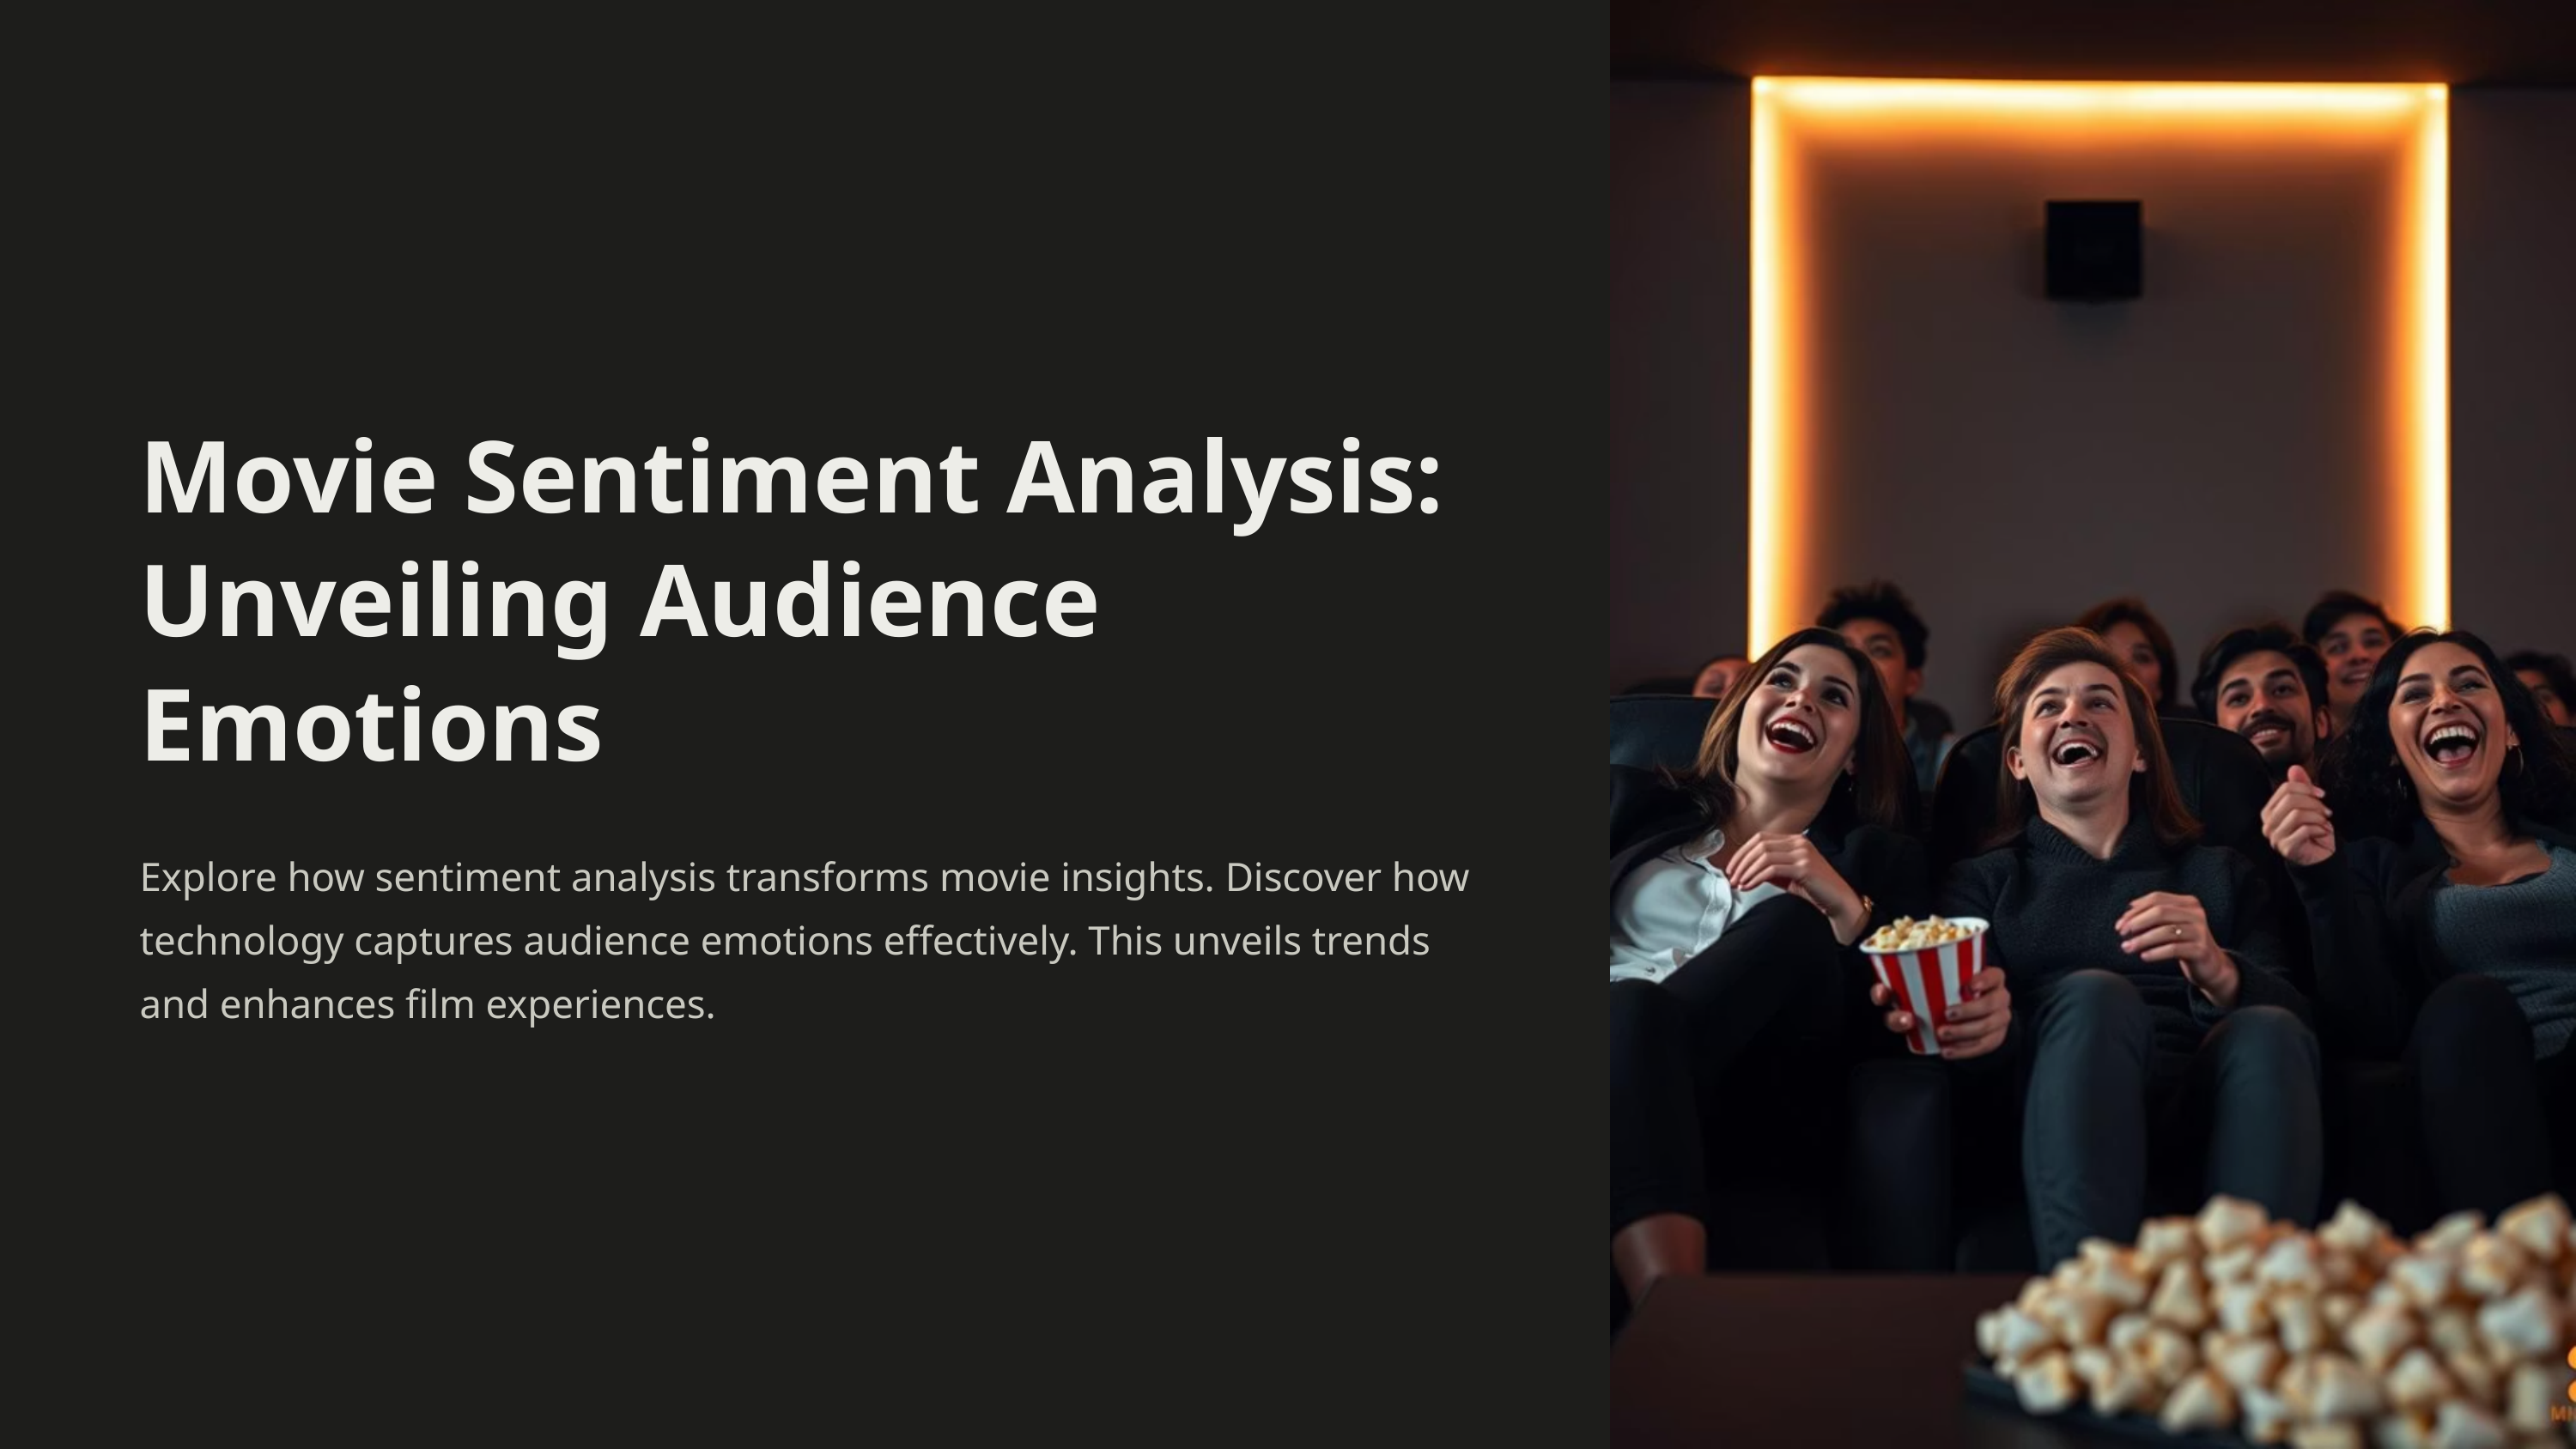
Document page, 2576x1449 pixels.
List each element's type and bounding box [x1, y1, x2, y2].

text_box [139, 410, 1471, 786]
text_box [139, 845, 1471, 1038]
text_box [0, 0, 2576, 1449]
